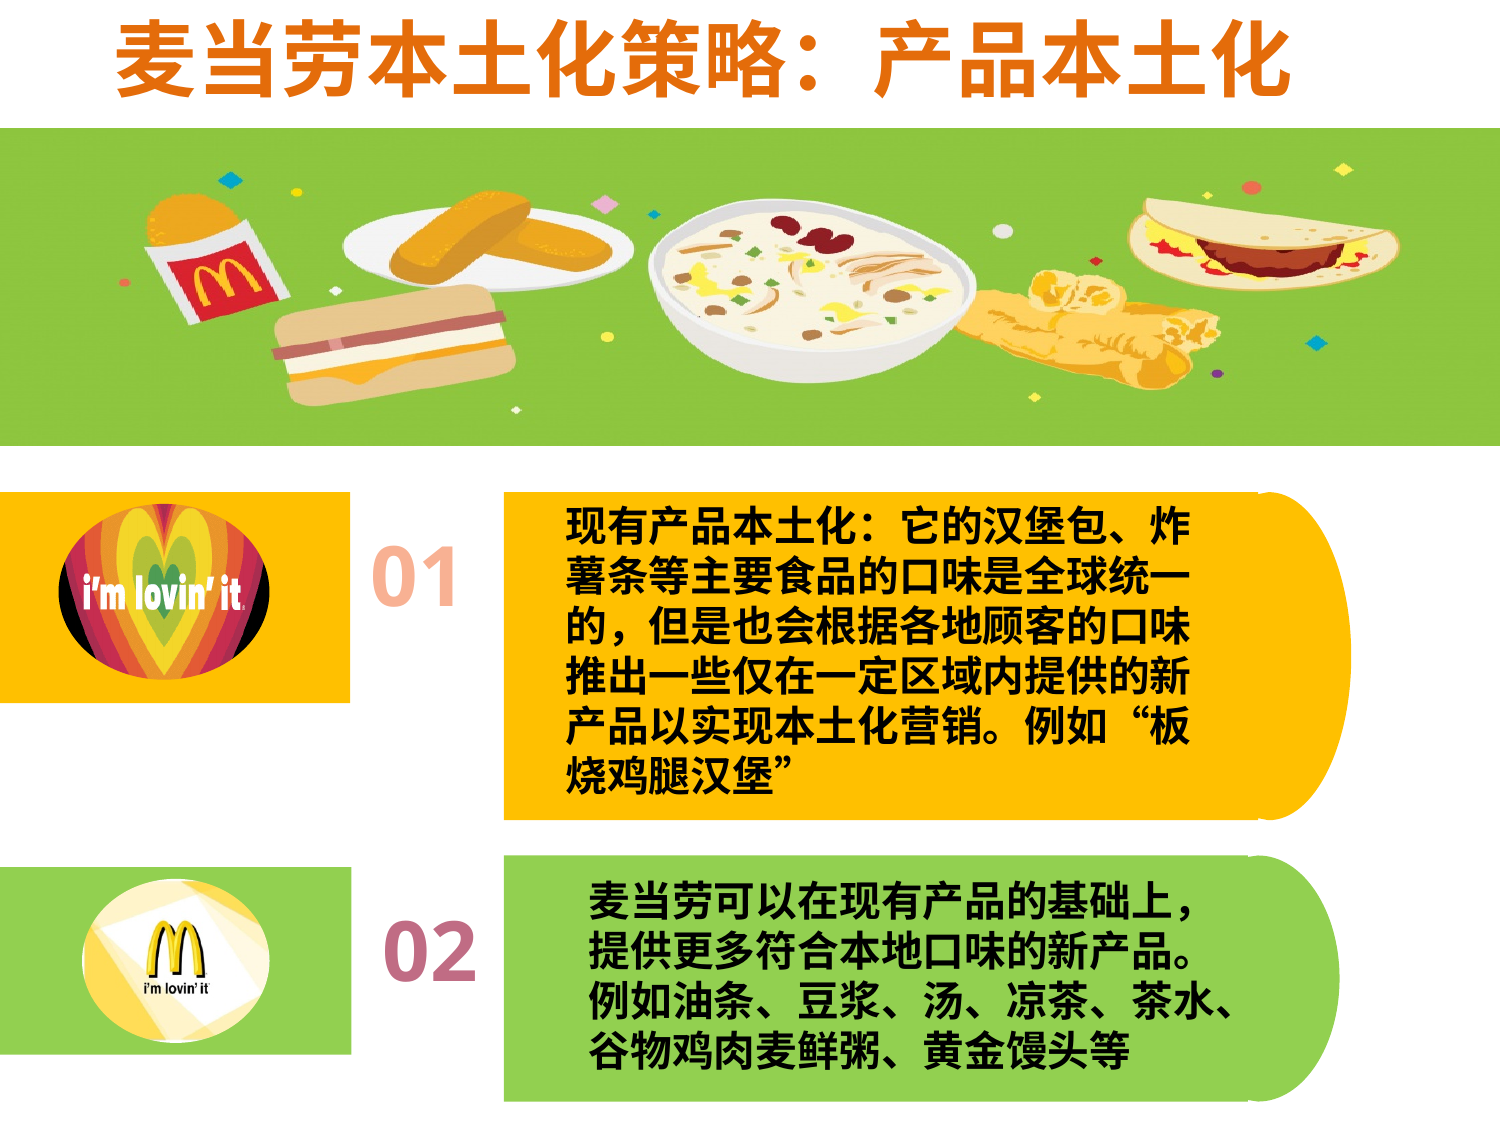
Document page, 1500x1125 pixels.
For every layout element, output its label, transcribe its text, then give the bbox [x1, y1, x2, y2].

text_box 01 [356, 515, 481, 631]
picture [0, 128, 1500, 446]
text_box [0, 492, 351, 704]
text_box [503, 855, 1340, 1102]
text_box 现有产品本土化：它的汉堡包、炸薯条等主要食品的口味是全球统一的，但是也会根据各地顾客的口味推出一些仅在一定区域内提供的新产品以实现本土化营销。例如“板烧鸡腿汉堡” [550, 492, 1243, 858]
text_box [79, 876, 272, 1046]
text_box 麦当劳可以在现有产品的基础上，提供更多符合本地口味的新产品。例如油条、豆浆、汤、凉茶、茶水、谷物鸡肉麦鲜粥、黄金馒头等 [574, 867, 1266, 1082]
text_box [503, 492, 550, 821]
text_box 02 [367, 890, 493, 1006]
text_box [56, 501, 272, 682]
text_box [1243, 492, 1352, 821]
text_box [0, 867, 352, 1055]
text_box 麦当劳本土化策略：产品本土化 [0, 0, 1407, 115]
